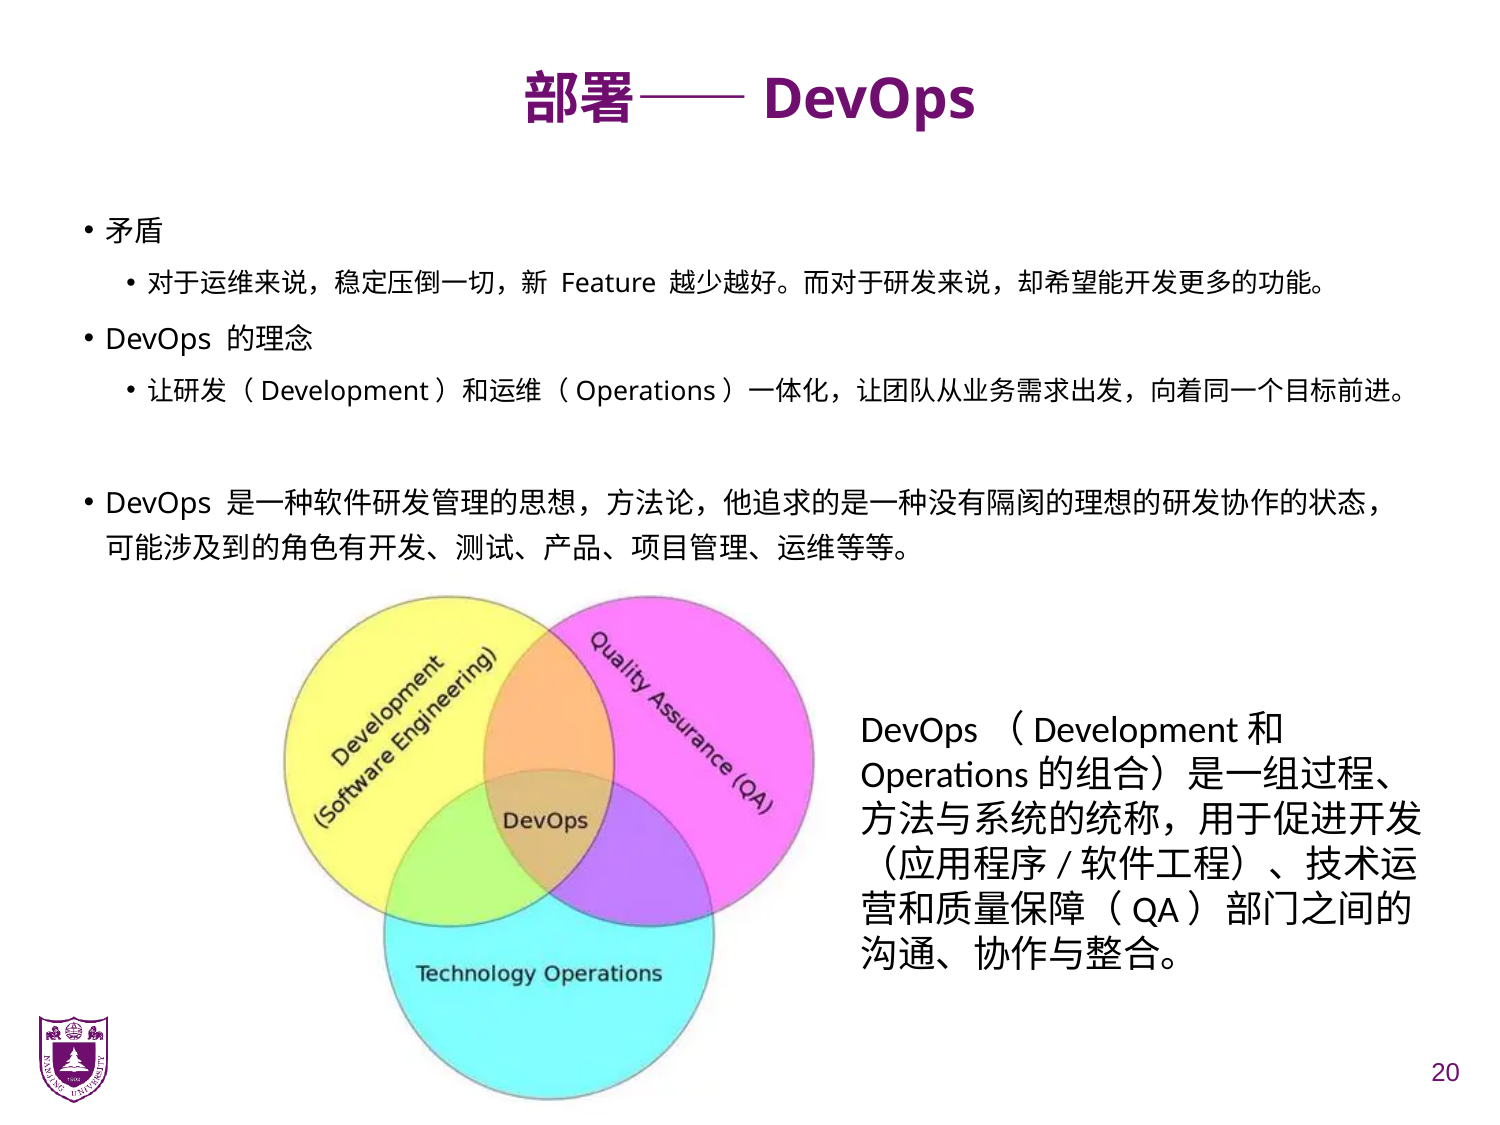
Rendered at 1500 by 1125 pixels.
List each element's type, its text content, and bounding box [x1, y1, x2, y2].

picture [39, 1016, 108, 1103]
list 矛盾 对于运维来说，稳定压倒一切，新 Feature 越少越好。而对于研发来说，却希望能开发更多的功能。 DevOps 的理念 让研发（Development）和运维（Operations）一体化，让团队从业务需求出发，向着同一个目标前进。 DevOps 是一种软件研发管理的思想，方法论，他追求的是一种没有隔阂的理想的研发协作的状态，可能涉及到的角色有开发、测试、产品、项目管理、运维等等。 [68, 194, 1431, 1046]
picture [125, 571, 952, 1116]
title 部署——DevOps [68, 47, 1431, 154]
slide_number 20 [1370, 1047, 1475, 1095]
text_box DevOps（Development和Operations的组合）是一组过程、方法与系统的统称，用于促进开发（应用程序/软件工程）、技术运营和质量保障（QA）部门之间的沟通、协作与整合。 [952, 697, 1459, 982]
